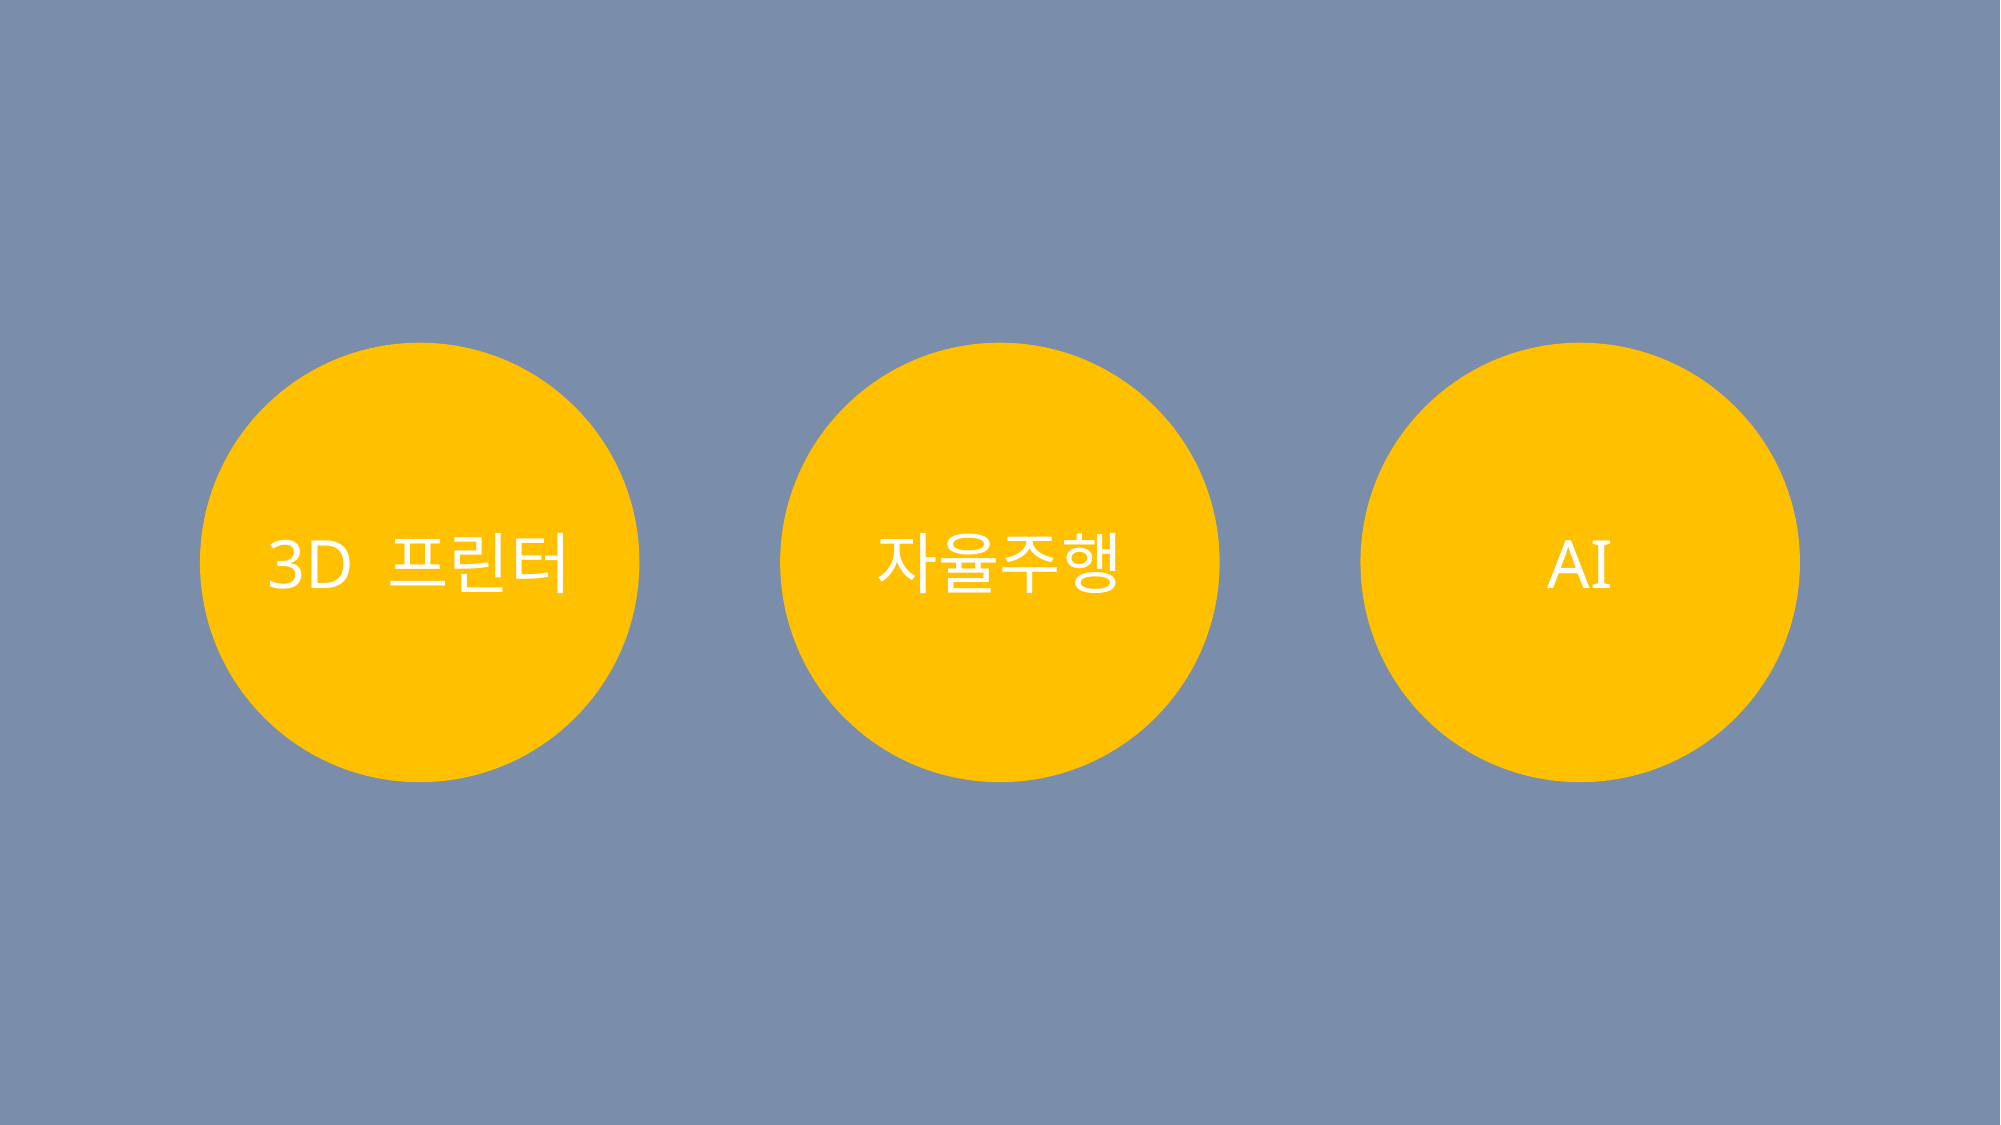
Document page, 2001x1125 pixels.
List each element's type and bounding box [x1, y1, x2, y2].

text_box [780, 342, 1220, 783]
text_box [1360, 342, 1800, 783]
text_box [199, 342, 640, 783]
